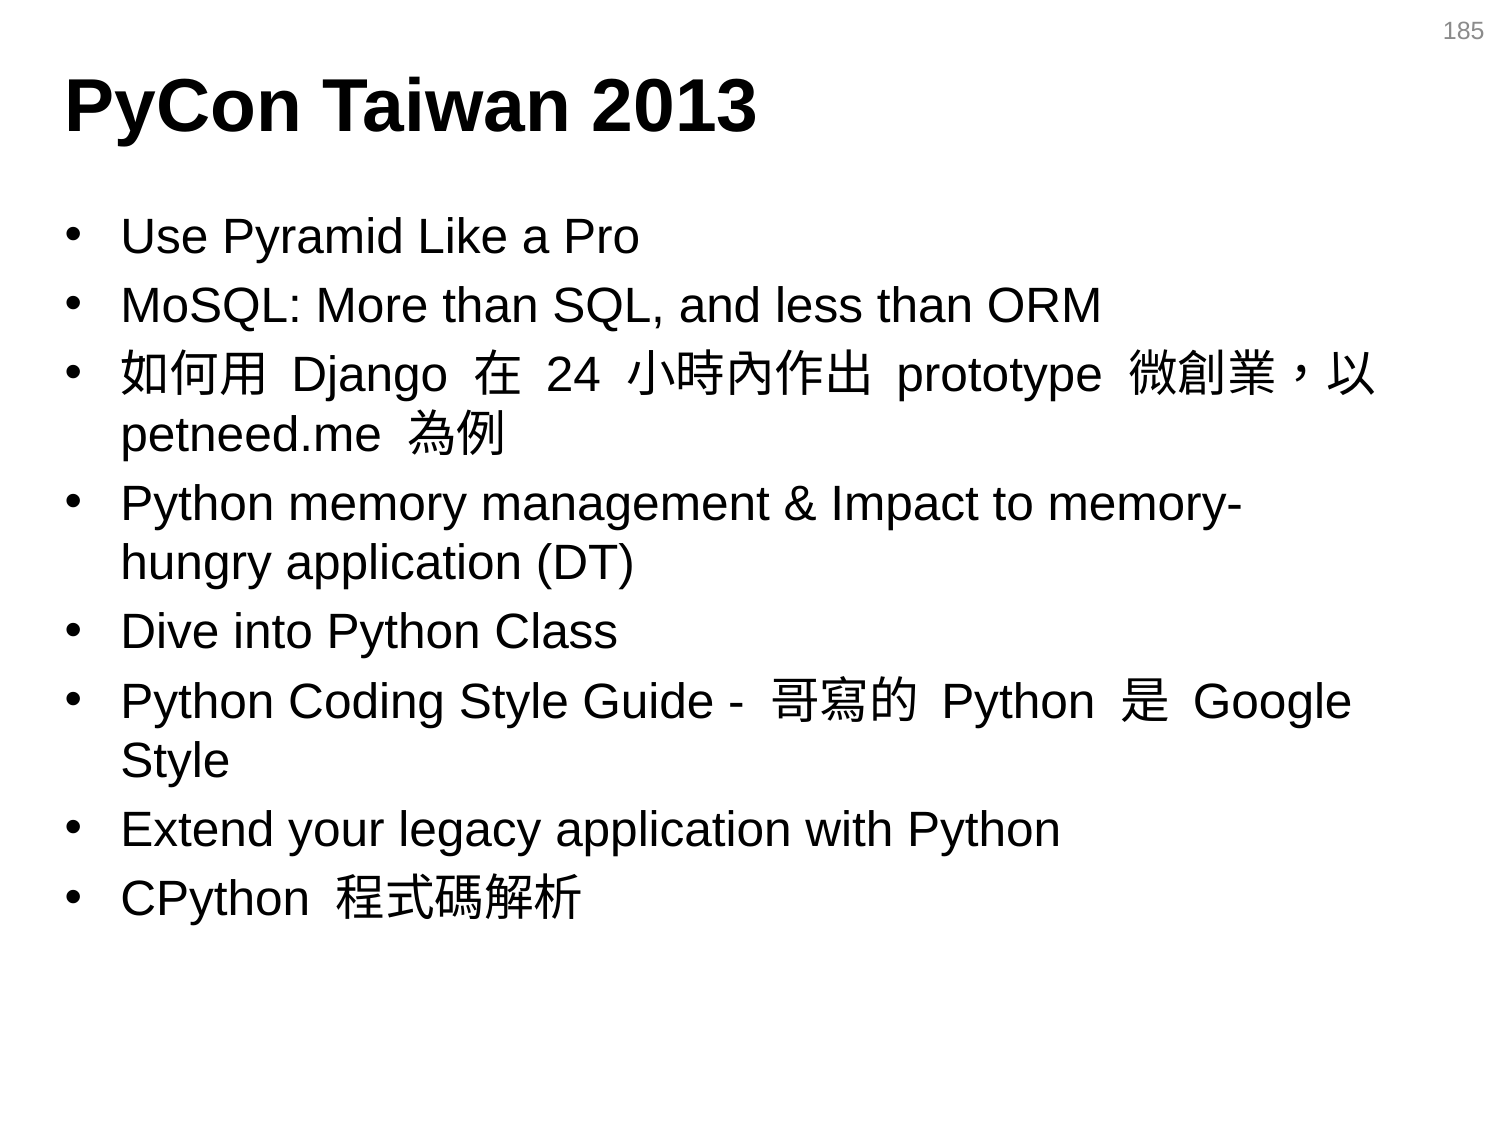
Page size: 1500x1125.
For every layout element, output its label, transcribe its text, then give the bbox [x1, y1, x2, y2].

title PyCon Taiwan 2013 [49, 7, 1400, 195]
list Use Pyramid Like a Pro MoSQL: More than SQL, and less than ORM 如何用 Django 在 24 小時內作出 prototype 微創業，以 petneed.me 為例 Python memory management & Impact to memory-hungry application (DT) Dive into Python Class Python Coding Style Guide - 哥寫的 Python 是 Google Style Extend your legacy application with Python CPython 程式碼解析 [49, 196, 1400, 939]
slide_number 185 [1149, 0, 1500, 60]
